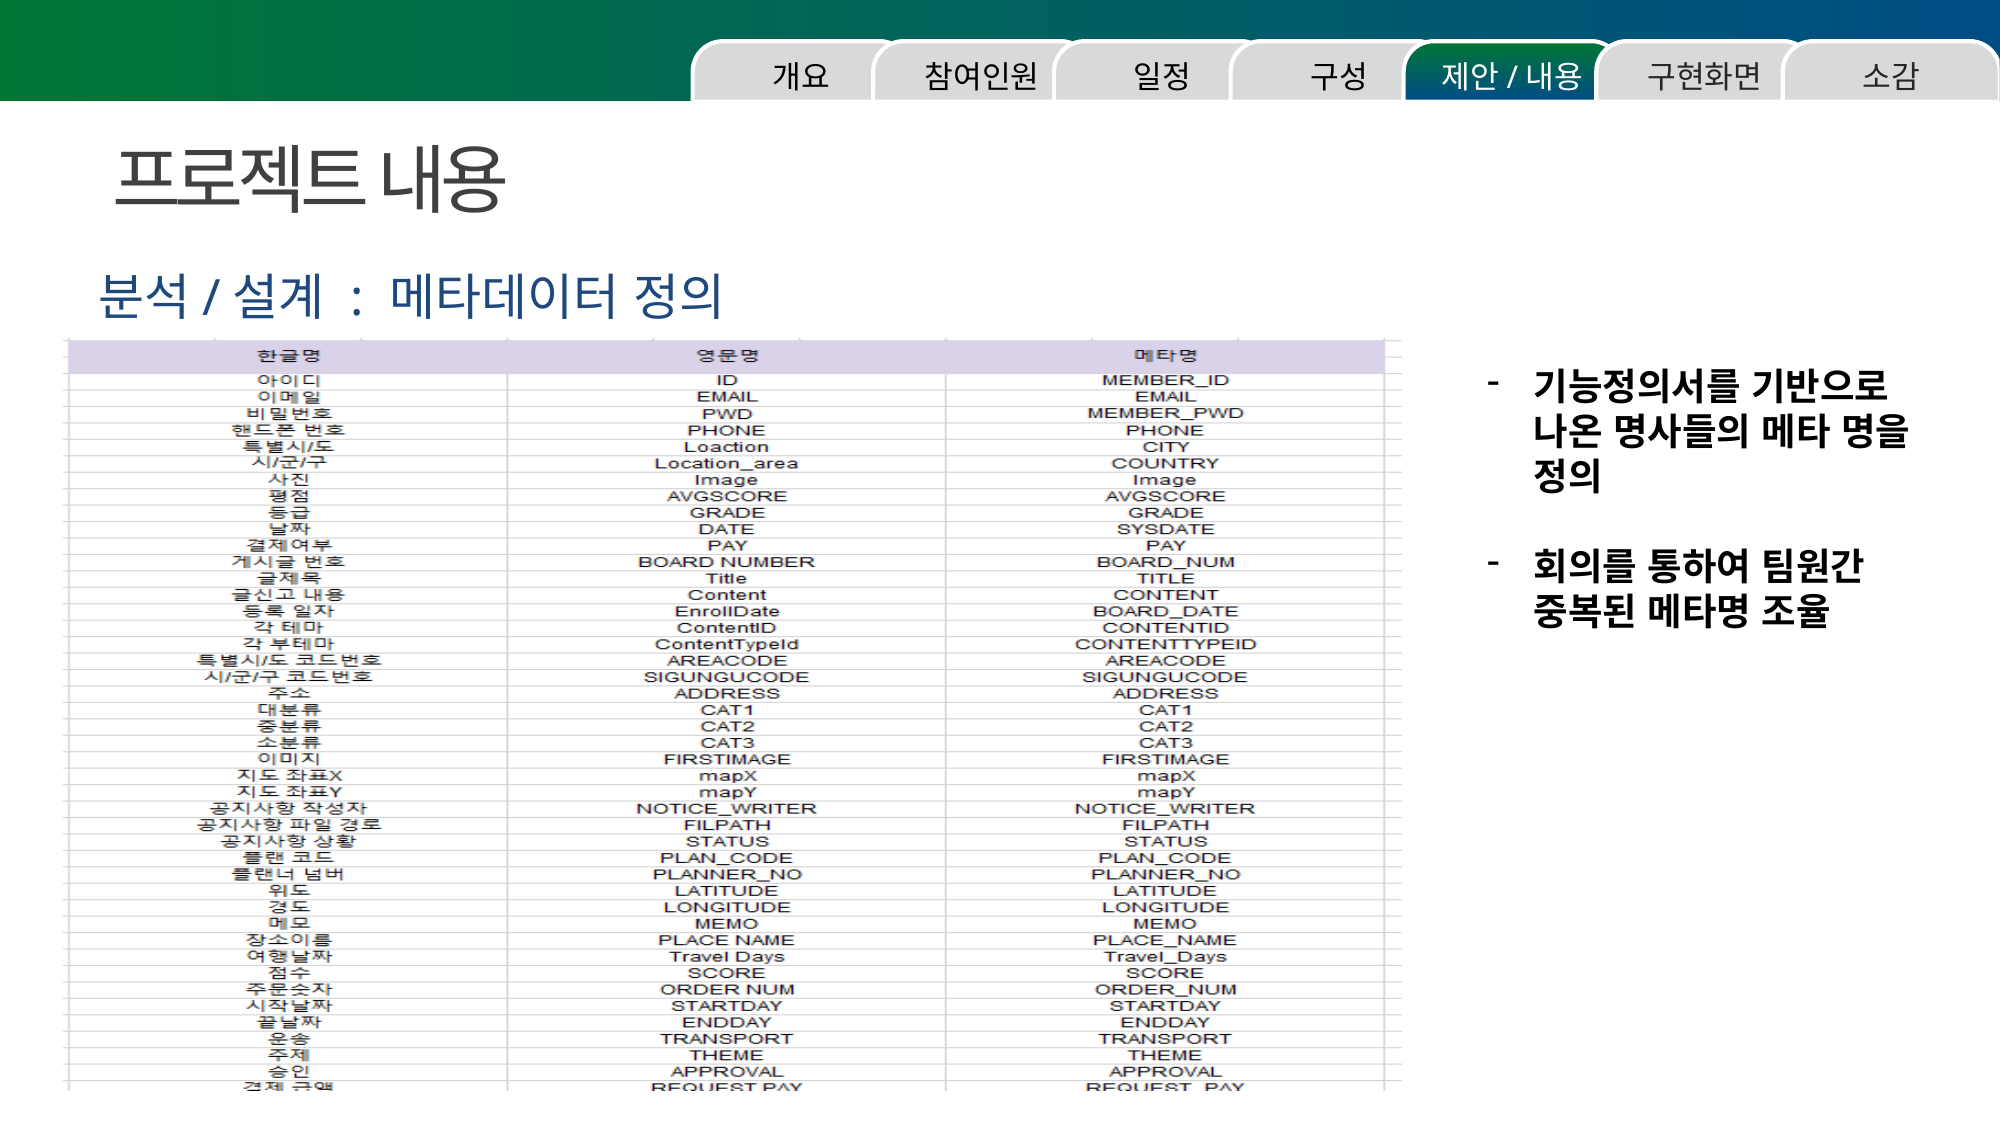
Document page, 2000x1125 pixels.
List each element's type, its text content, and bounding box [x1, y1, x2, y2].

picture [63, 337, 1402, 1091]
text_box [0, 0, 2000, 103]
text_box 기능정의서를 기반으로 나온 명사들의 메타 명을 정의 회의를 통하여 팀원간 중복된 메타명 조율 [1472, 355, 1981, 641]
text_box 분석/설계 : 메타데이터 정의 [83, 270, 1354, 321]
text_box 프로젝트 내용 [97, 125, 525, 231]
